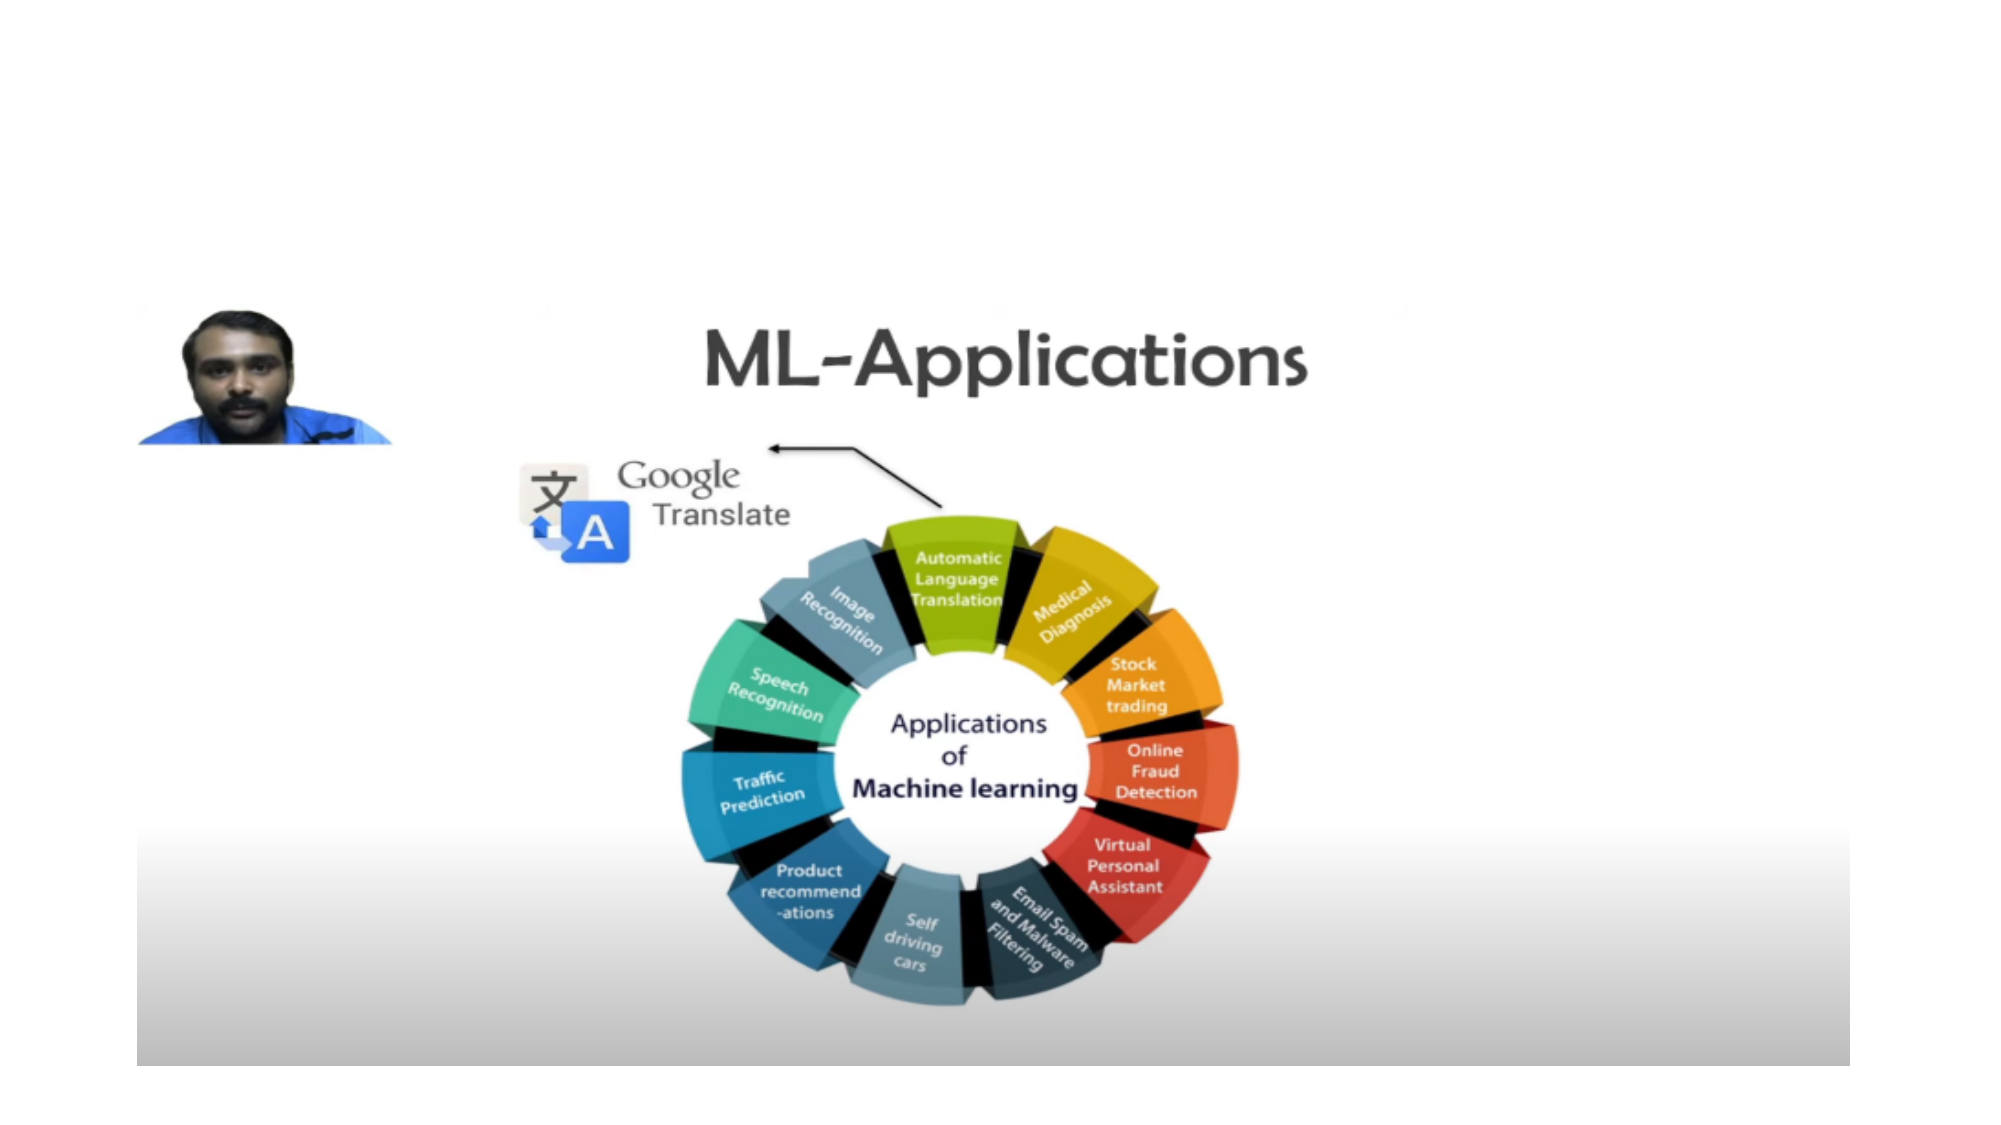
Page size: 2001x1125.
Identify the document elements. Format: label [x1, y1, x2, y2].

list [137, 303, 1850, 1066]
